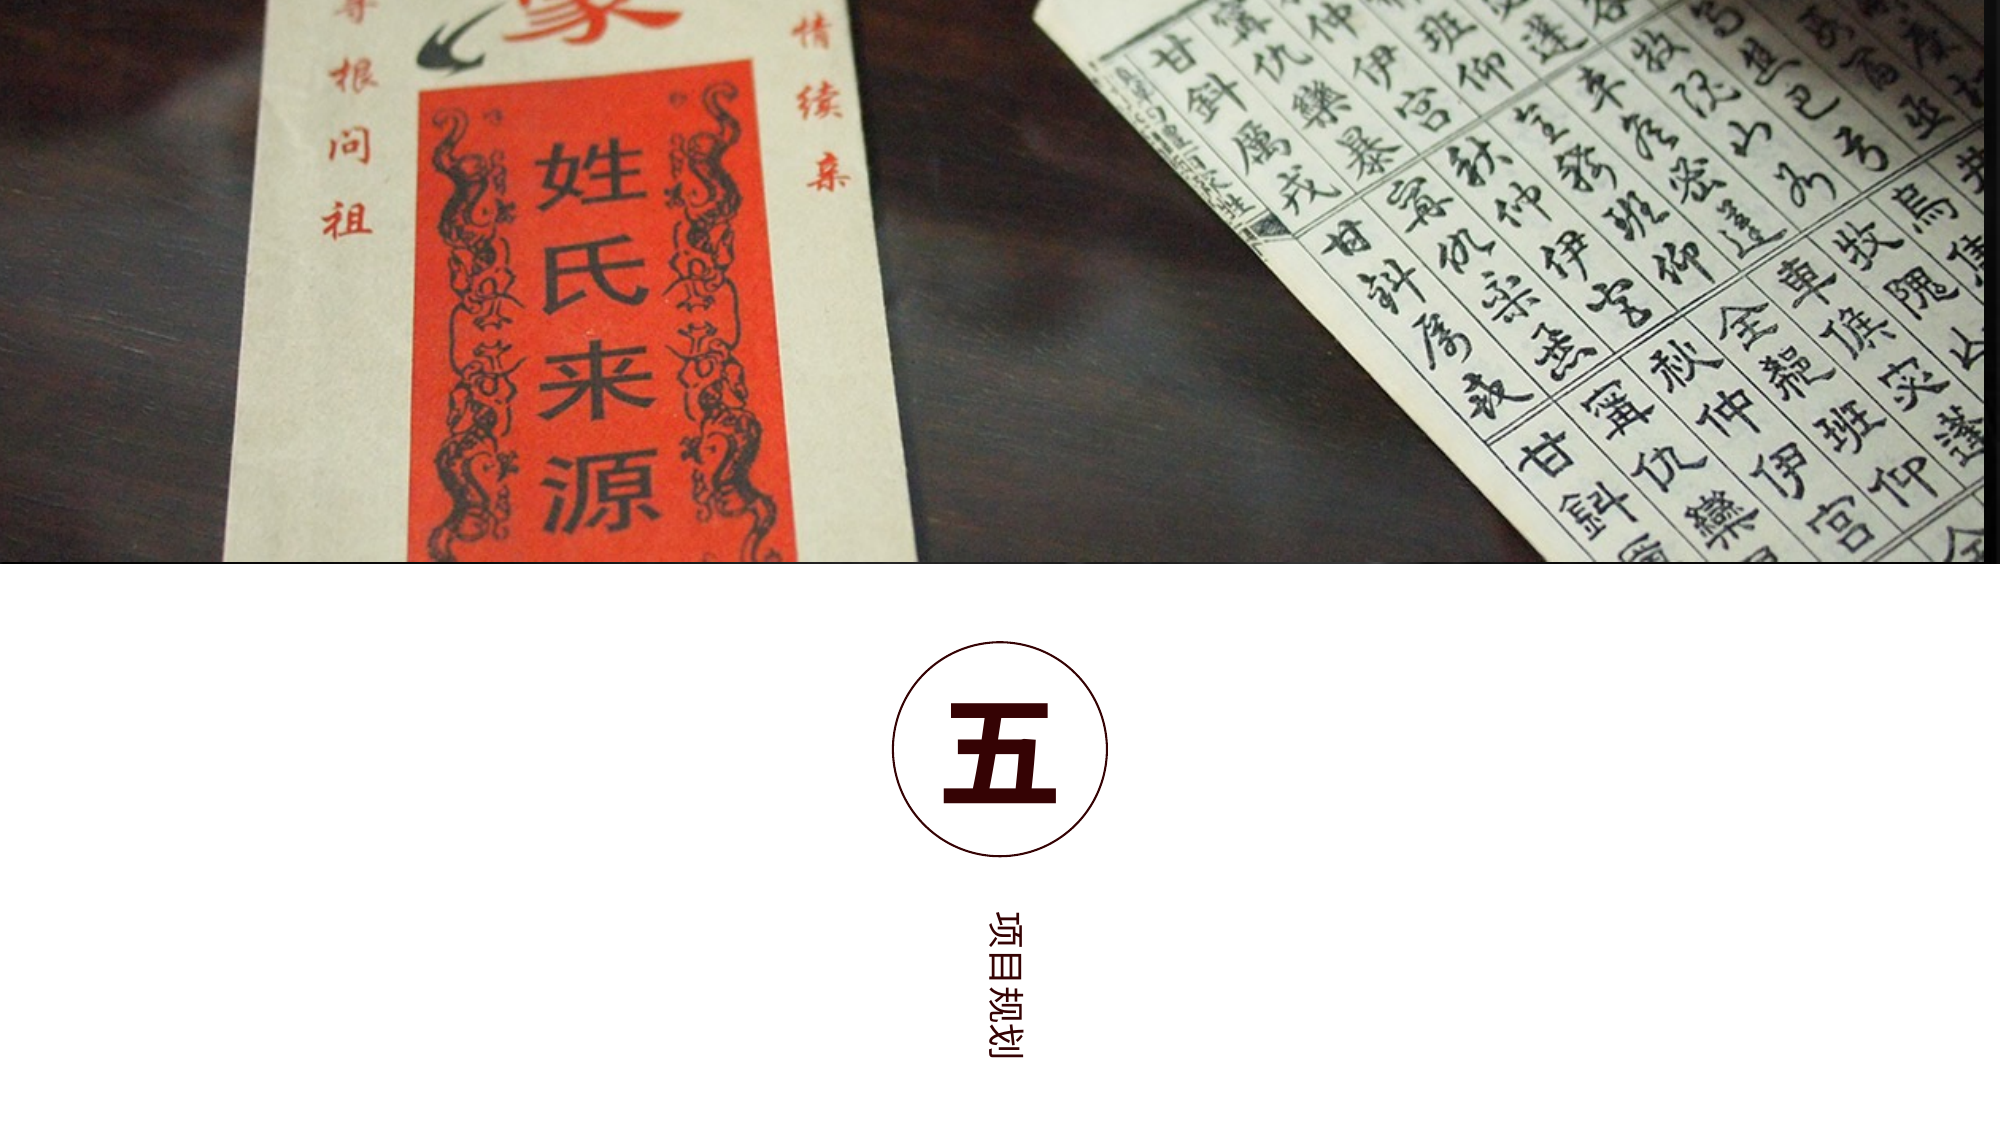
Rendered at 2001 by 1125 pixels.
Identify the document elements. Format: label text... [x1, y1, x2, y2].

text_box [891, 674, 922, 825]
text_box 五 [922, 665, 1078, 831]
text_box [929, 831, 1071, 858]
text_box [932, 641, 1068, 665]
text_box [1078, 674, 1108, 824]
picture [0, 0, 2000, 564]
text_box 项目规划 [962, 896, 1038, 1063]
